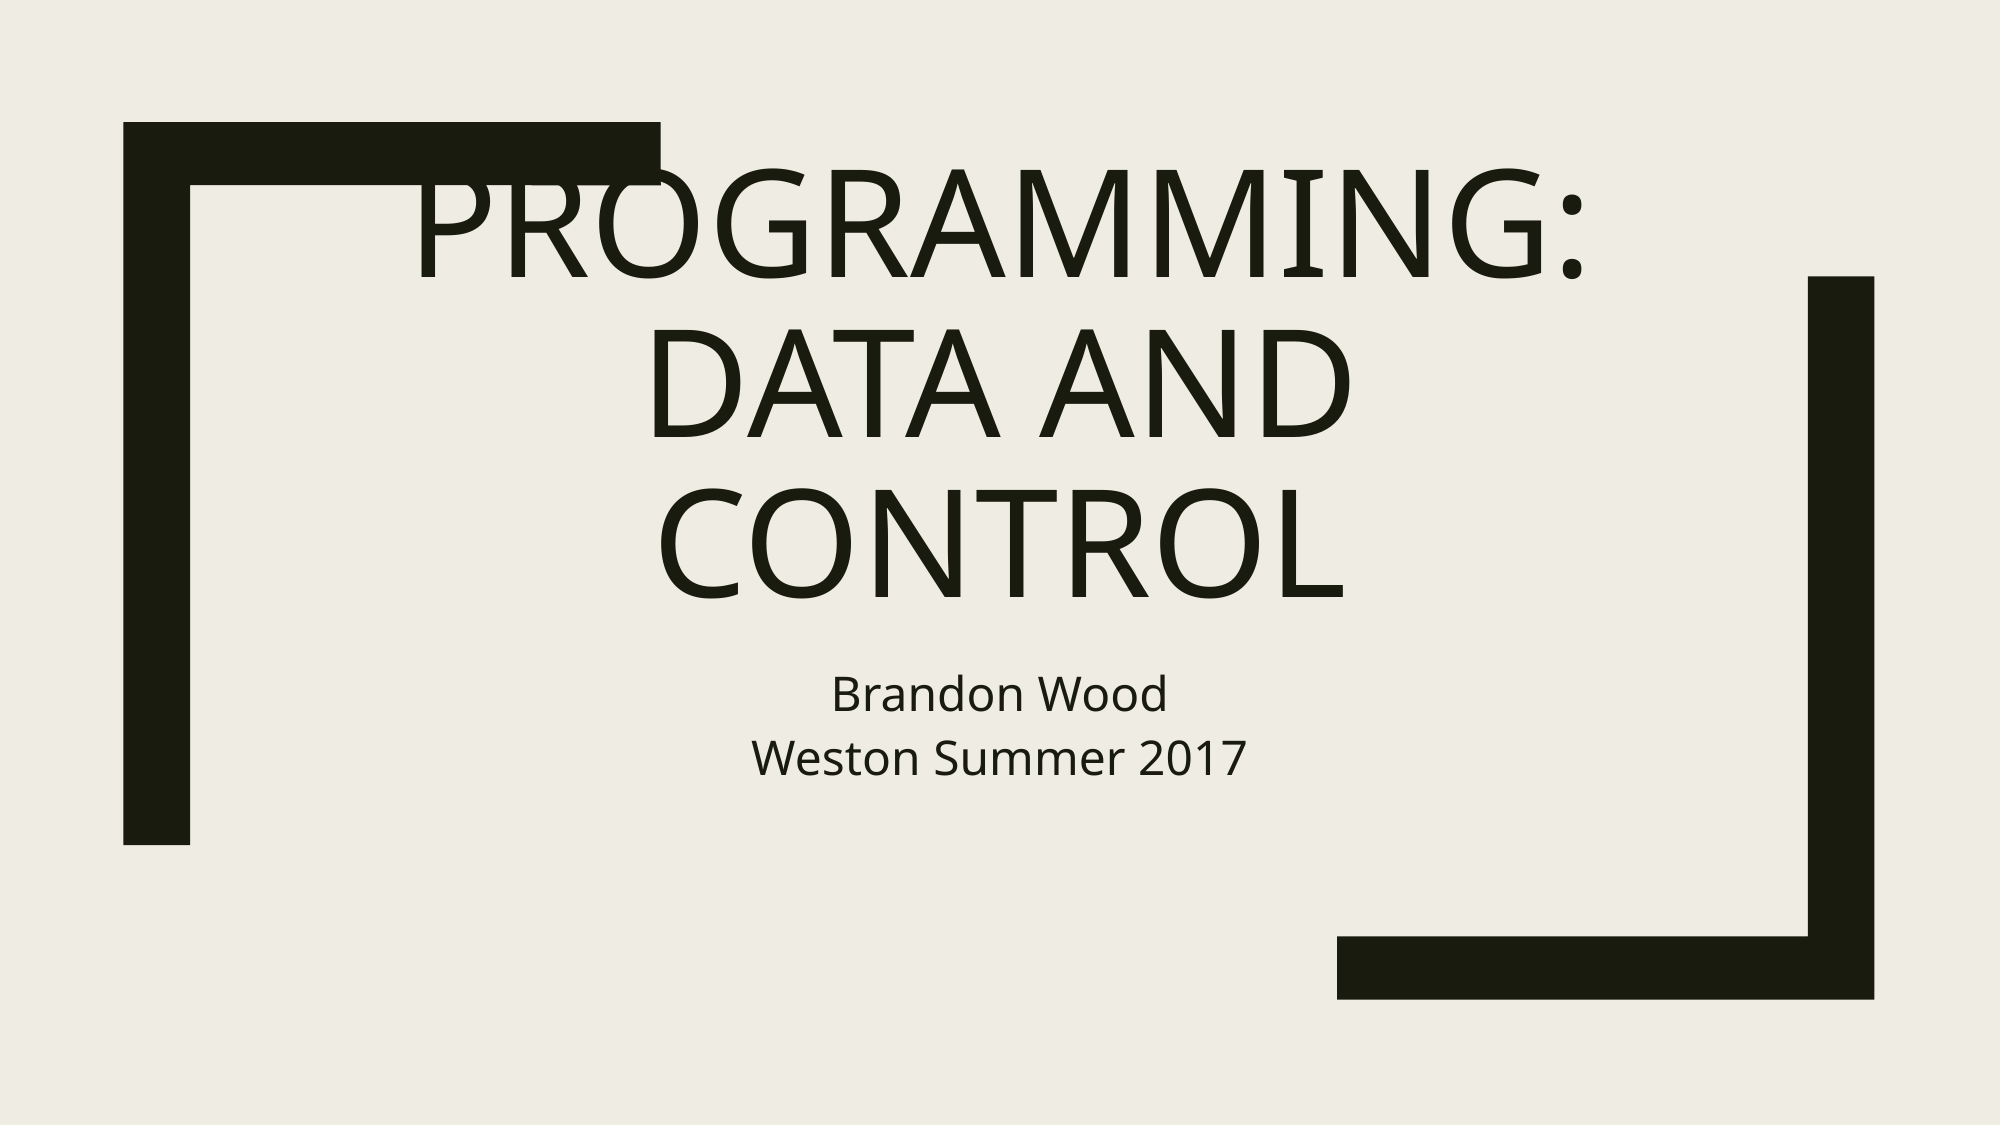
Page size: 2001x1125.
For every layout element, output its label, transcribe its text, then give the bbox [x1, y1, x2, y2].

subtitle Brandon Wood Weston Summer 2017 [439, 649, 1561, 828]
title Programming: data and control [314, 293, 1686, 638]
